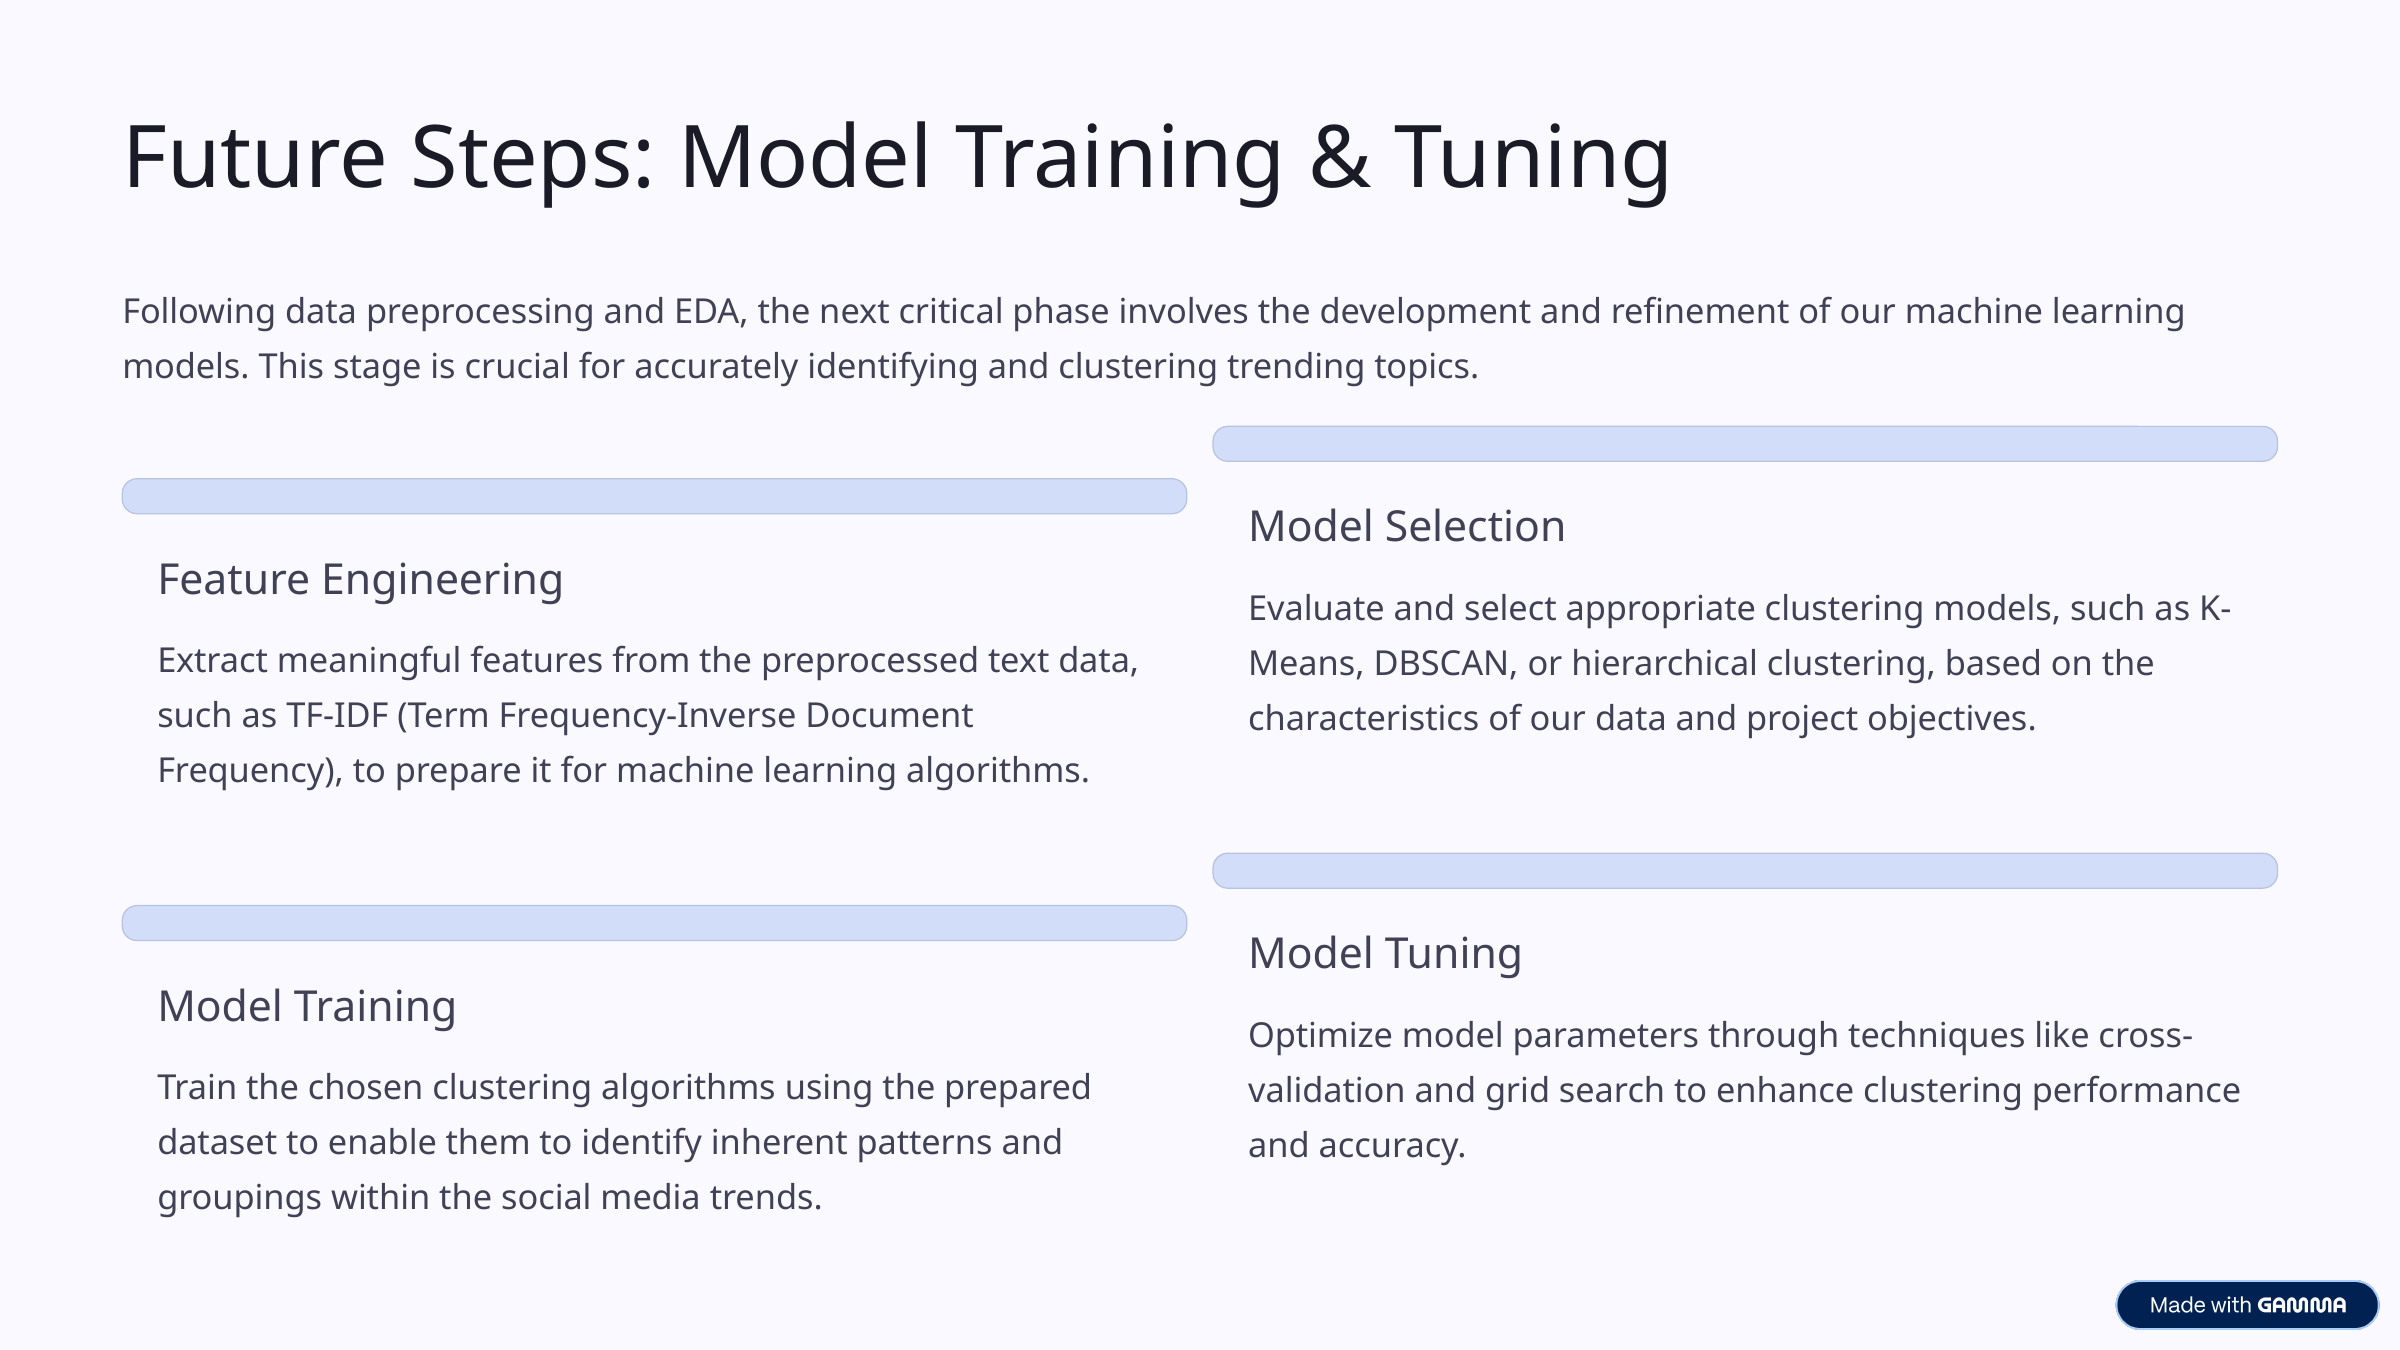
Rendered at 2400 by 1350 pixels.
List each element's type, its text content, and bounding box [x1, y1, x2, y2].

text_box Train the chosen clustering algorithms using the prepared dataset to enable them to identify inherent patterns and groupings within the social media trends. [157, 1051, 1152, 1219]
text_box [1212, 426, 2278, 462]
text_box Model Training [157, 975, 595, 1031]
text_box Evaluate and select appropriate clustering models, such as K-Means, DBSCAN, or hierarchical clustering, based on the characteristics of our data and project objectives. [1248, 571, 2243, 740]
text_box Following data preprocessing and EDA, the next critical phase involves the development and refinement of our machine learning models. This stage is crucial for accurately identifying and clustering trending topics. [122, 275, 2278, 387]
text_box Model Tuning [1248, 923, 1685, 978]
text_box Optimize model parameters through techniques like cross-validation and grid search to enhance clustering performance and accuracy. [1248, 998, 2243, 1167]
text_box Extract meaningful features from the preprocessed text data, such as TF-IDF (Term Frequency-Inverse Document Frequency), to prepare it for machine learning algorithms. [157, 624, 1152, 792]
picture [2106, 1271, 2389, 1339]
text_box Future Steps: Model Training & Tuning [122, 96, 1772, 206]
text_box [1212, 853, 2278, 889]
text_box Model Selection [1248, 496, 1685, 551]
text_box [122, 905, 1187, 941]
text_box Feature Engineering [157, 548, 600, 604]
text_box [122, 478, 1187, 514]
